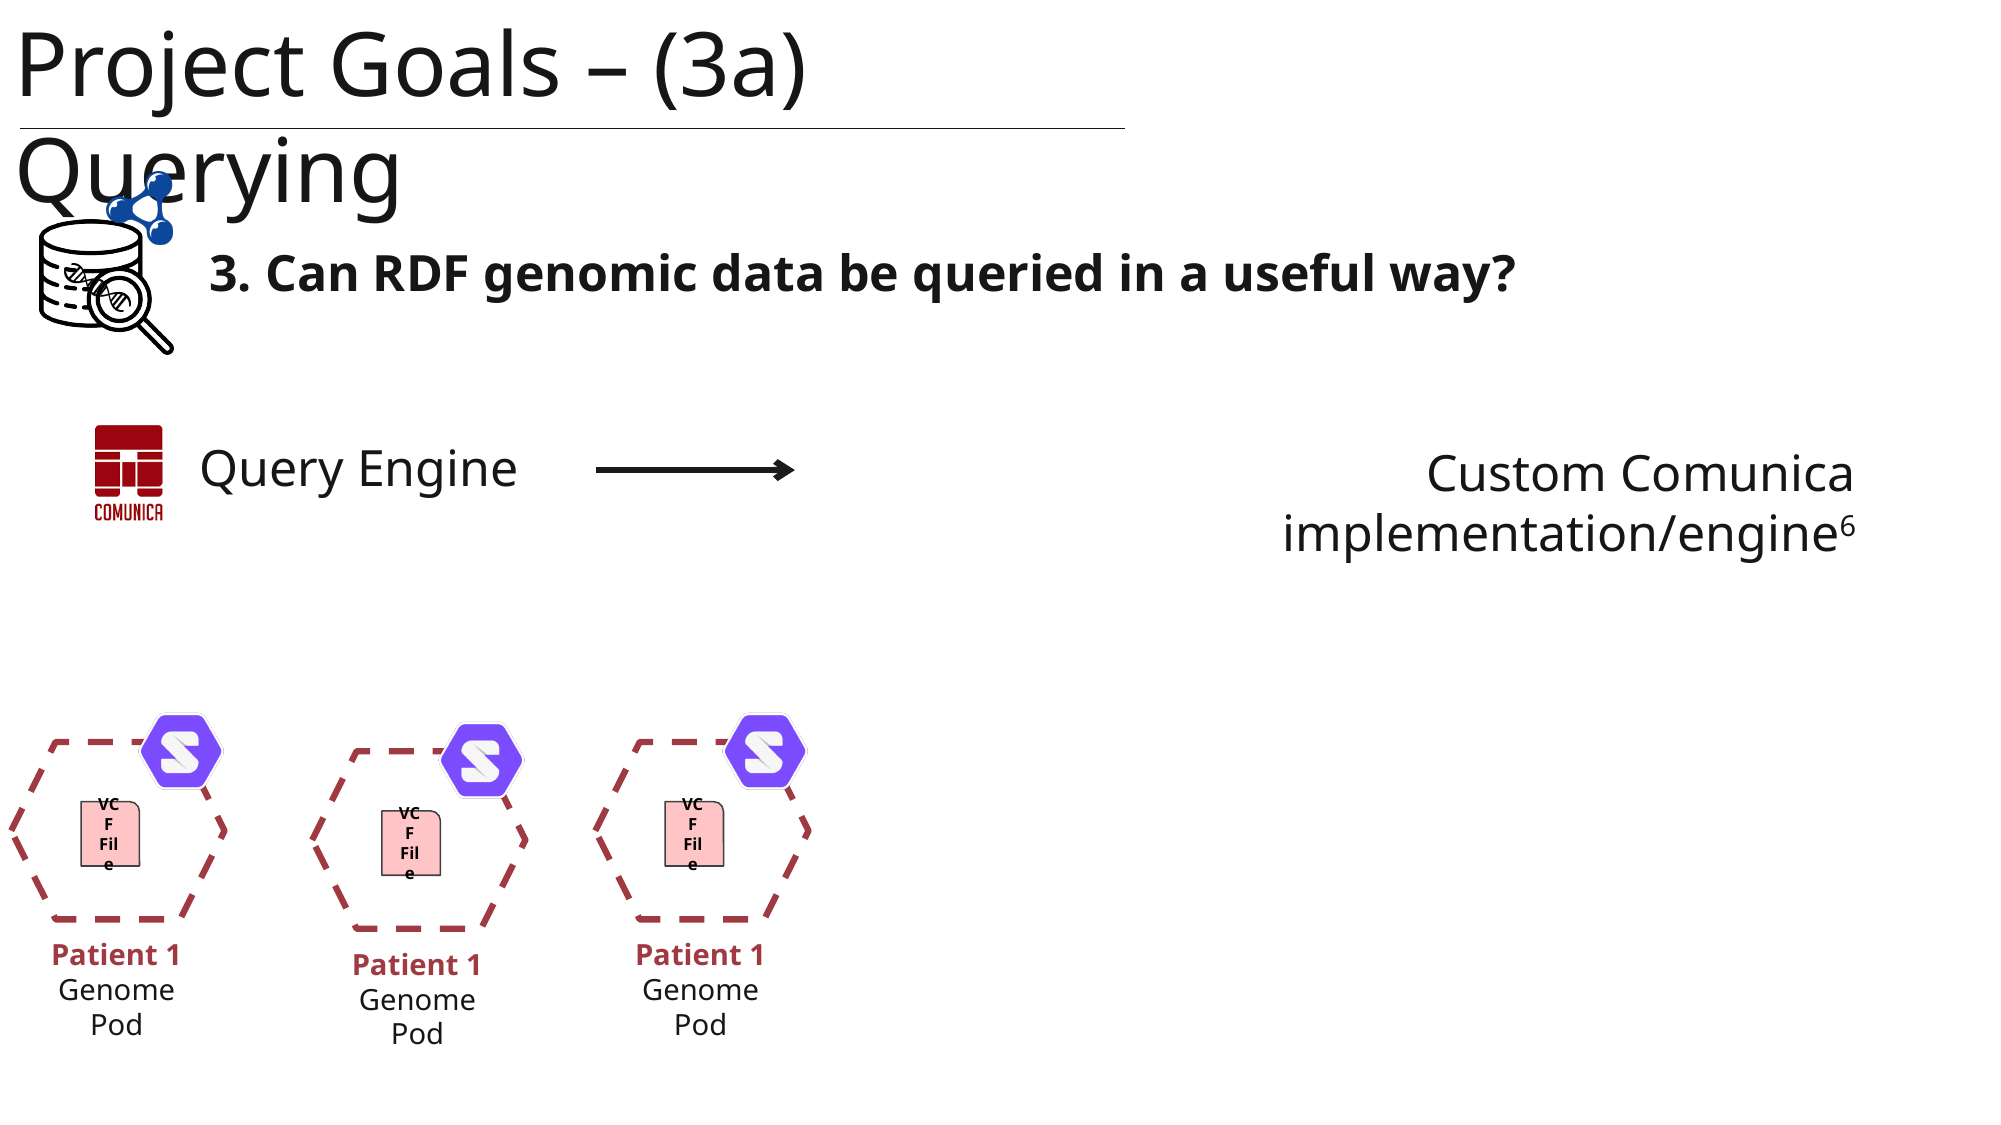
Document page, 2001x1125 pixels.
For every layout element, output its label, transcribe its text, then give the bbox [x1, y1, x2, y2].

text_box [595, 706, 814, 1051]
text_box Project Goals – (3a) Querying [0, 0, 1222, 228]
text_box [10, 706, 230, 1051]
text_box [38, 171, 175, 355]
text_box 3. Can RDF genomic data be queried in a useful way? [194, 233, 1720, 309]
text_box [64, 407, 1872, 536]
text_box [311, 715, 531, 1060]
